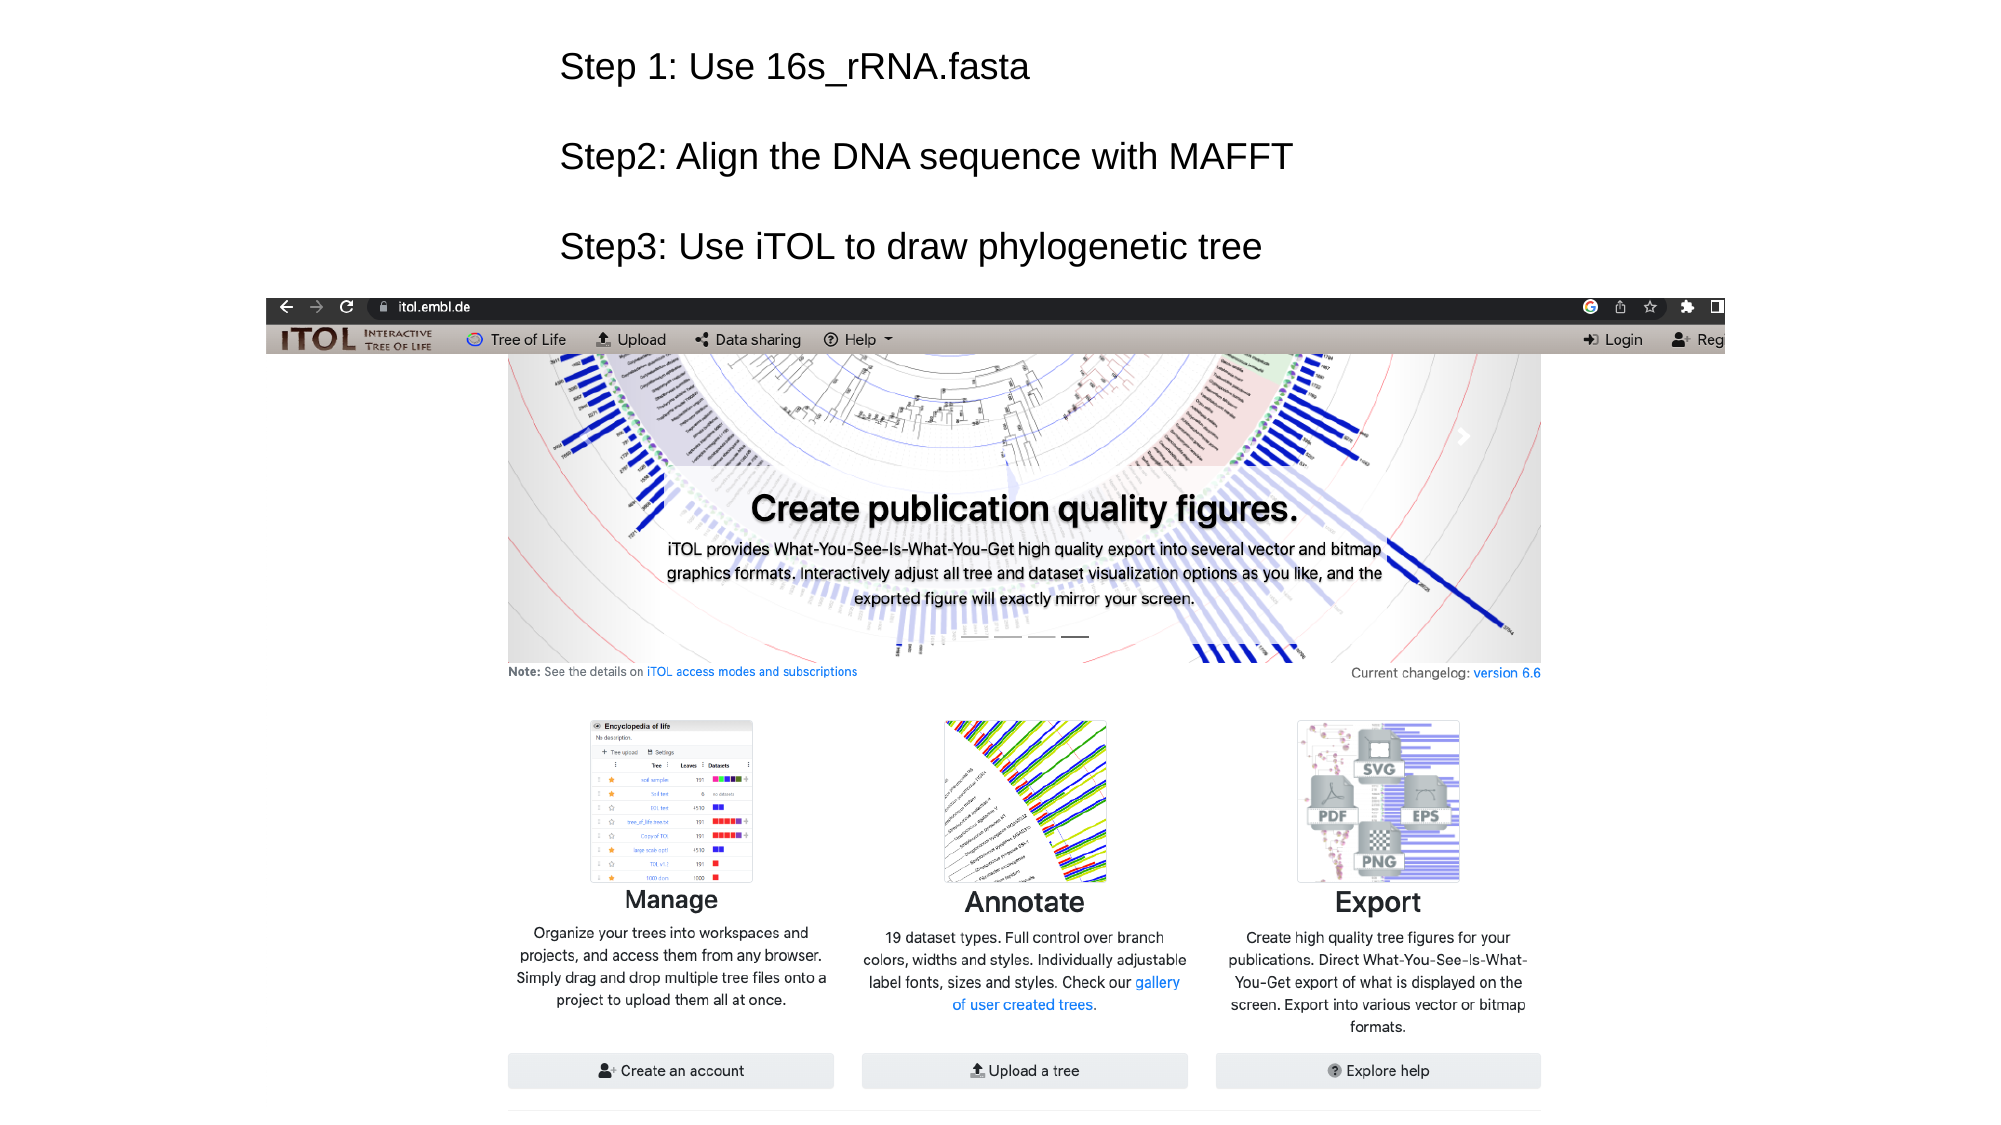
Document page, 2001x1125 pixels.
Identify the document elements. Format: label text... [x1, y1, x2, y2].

text_box Step 1: Use 16s_rRNA.fasta Step2: Align the DNA sequence with MAFFT Step3: Use iTOL to draw phylogenetic tree [544, 34, 1734, 320]
picture [266, 298, 1725, 1111]
